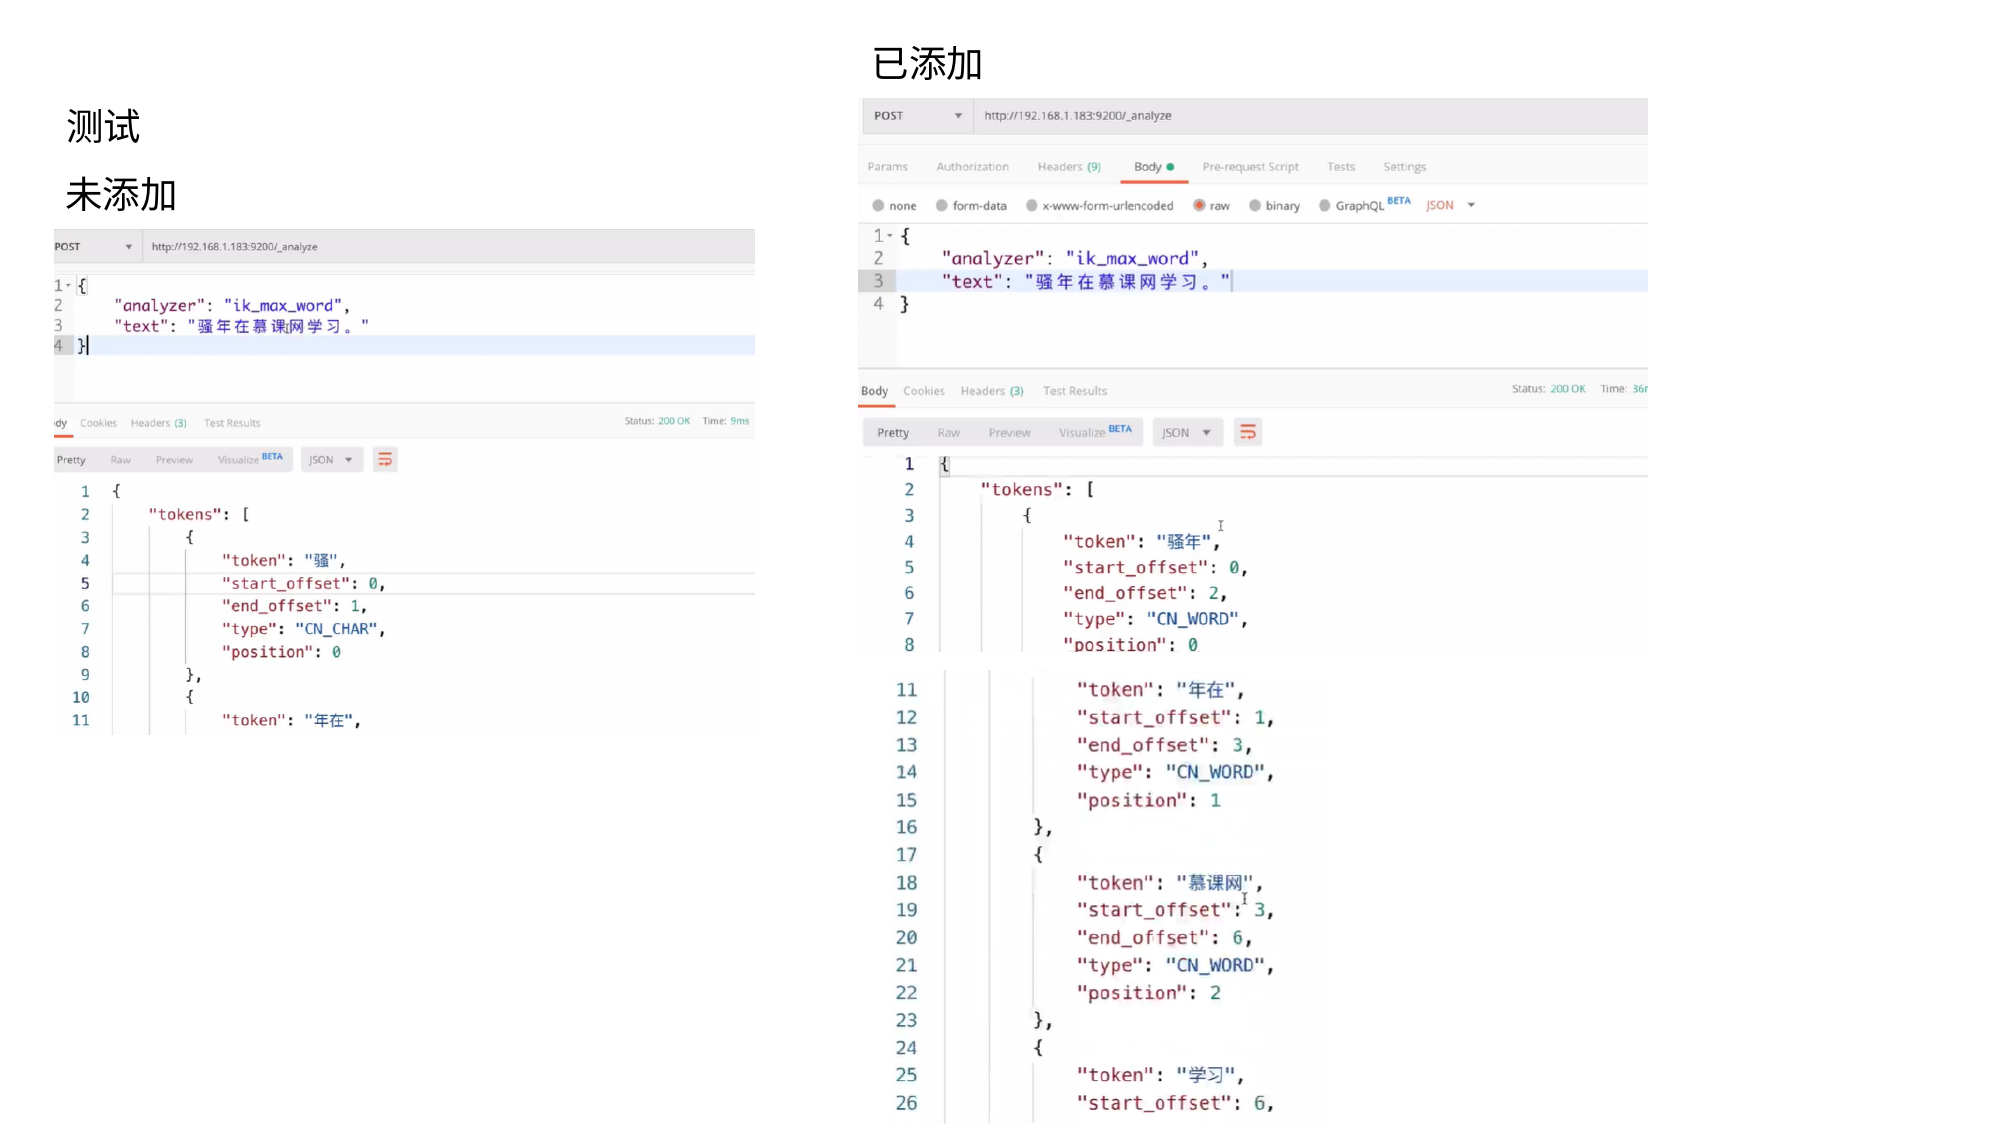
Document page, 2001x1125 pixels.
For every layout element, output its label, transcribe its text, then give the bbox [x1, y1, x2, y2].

picture [858, 98, 1649, 652]
text_box 未添加 [50, 163, 258, 224]
text_box 测试 [51, 95, 259, 156]
picture [54, 229, 755, 735]
text_box 已添加 [857, 32, 1065, 93]
picture [892, 670, 1326, 1125]
